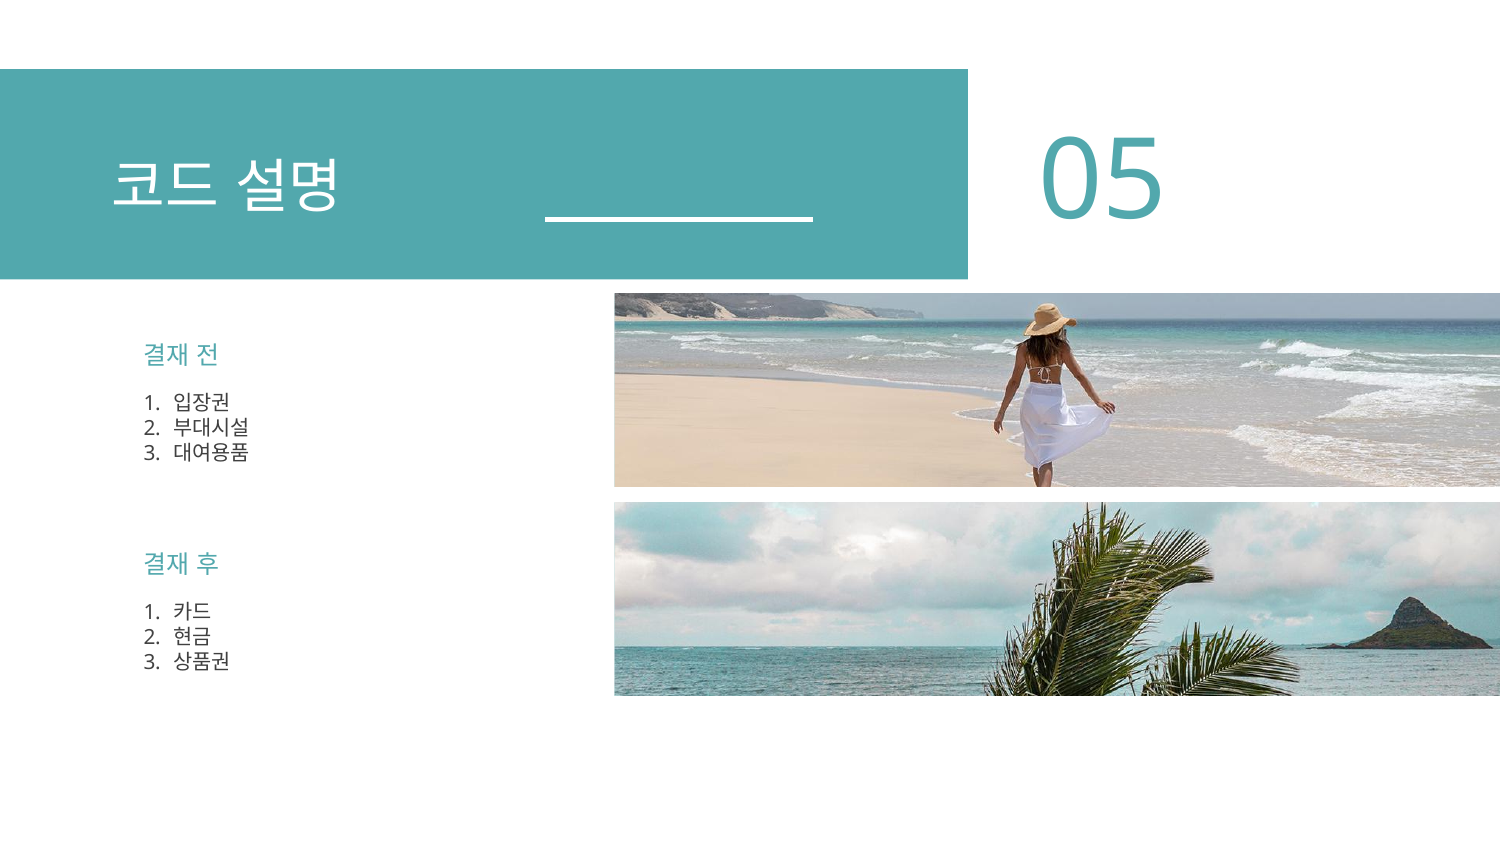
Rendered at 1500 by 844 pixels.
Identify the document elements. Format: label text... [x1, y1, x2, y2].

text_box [128, 533, 429, 691]
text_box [128, 324, 429, 482]
text_box [0, 69, 968, 280]
picture [614, 293, 1500, 488]
text_box 코드 설명 [96, 133, 732, 234]
text_box 05 [982, 90, 1182, 256]
picture [614, 502, 1500, 697]
